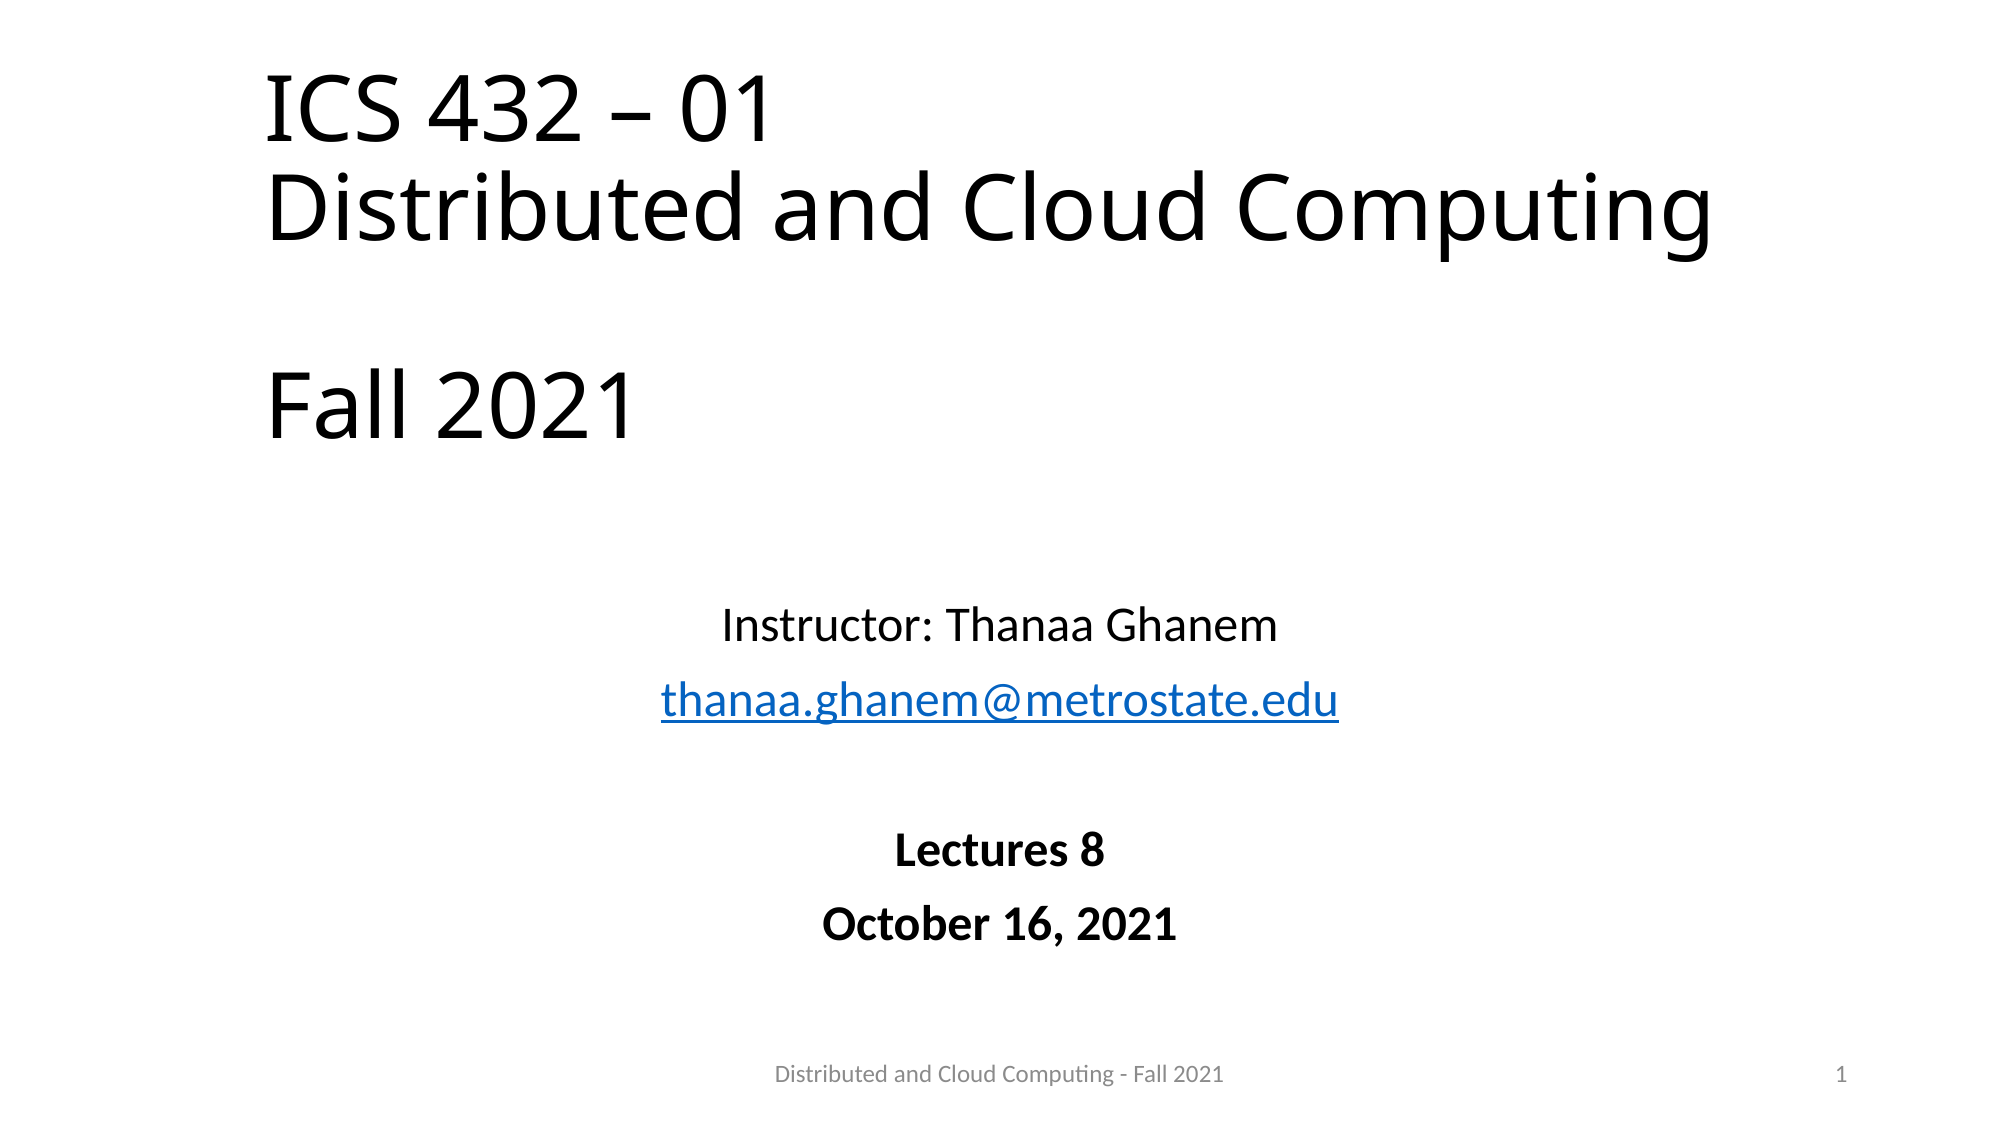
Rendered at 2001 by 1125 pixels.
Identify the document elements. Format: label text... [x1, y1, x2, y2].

subtitle Instructor: Thanaa Ghanem thanaa.ghanem@metrostate.edu Lectures 8 October 16, 2021 [249, 590, 1750, 863]
title ICS 432 – 01 Distributed and Cloud Computing Fall 2021 [249, 184, 1750, 576]
slide_number 1 [1412, 1042, 1863, 1103]
footer Distributed and Cloud Computing - Fall 2021 [662, 1042, 1338, 1103]
